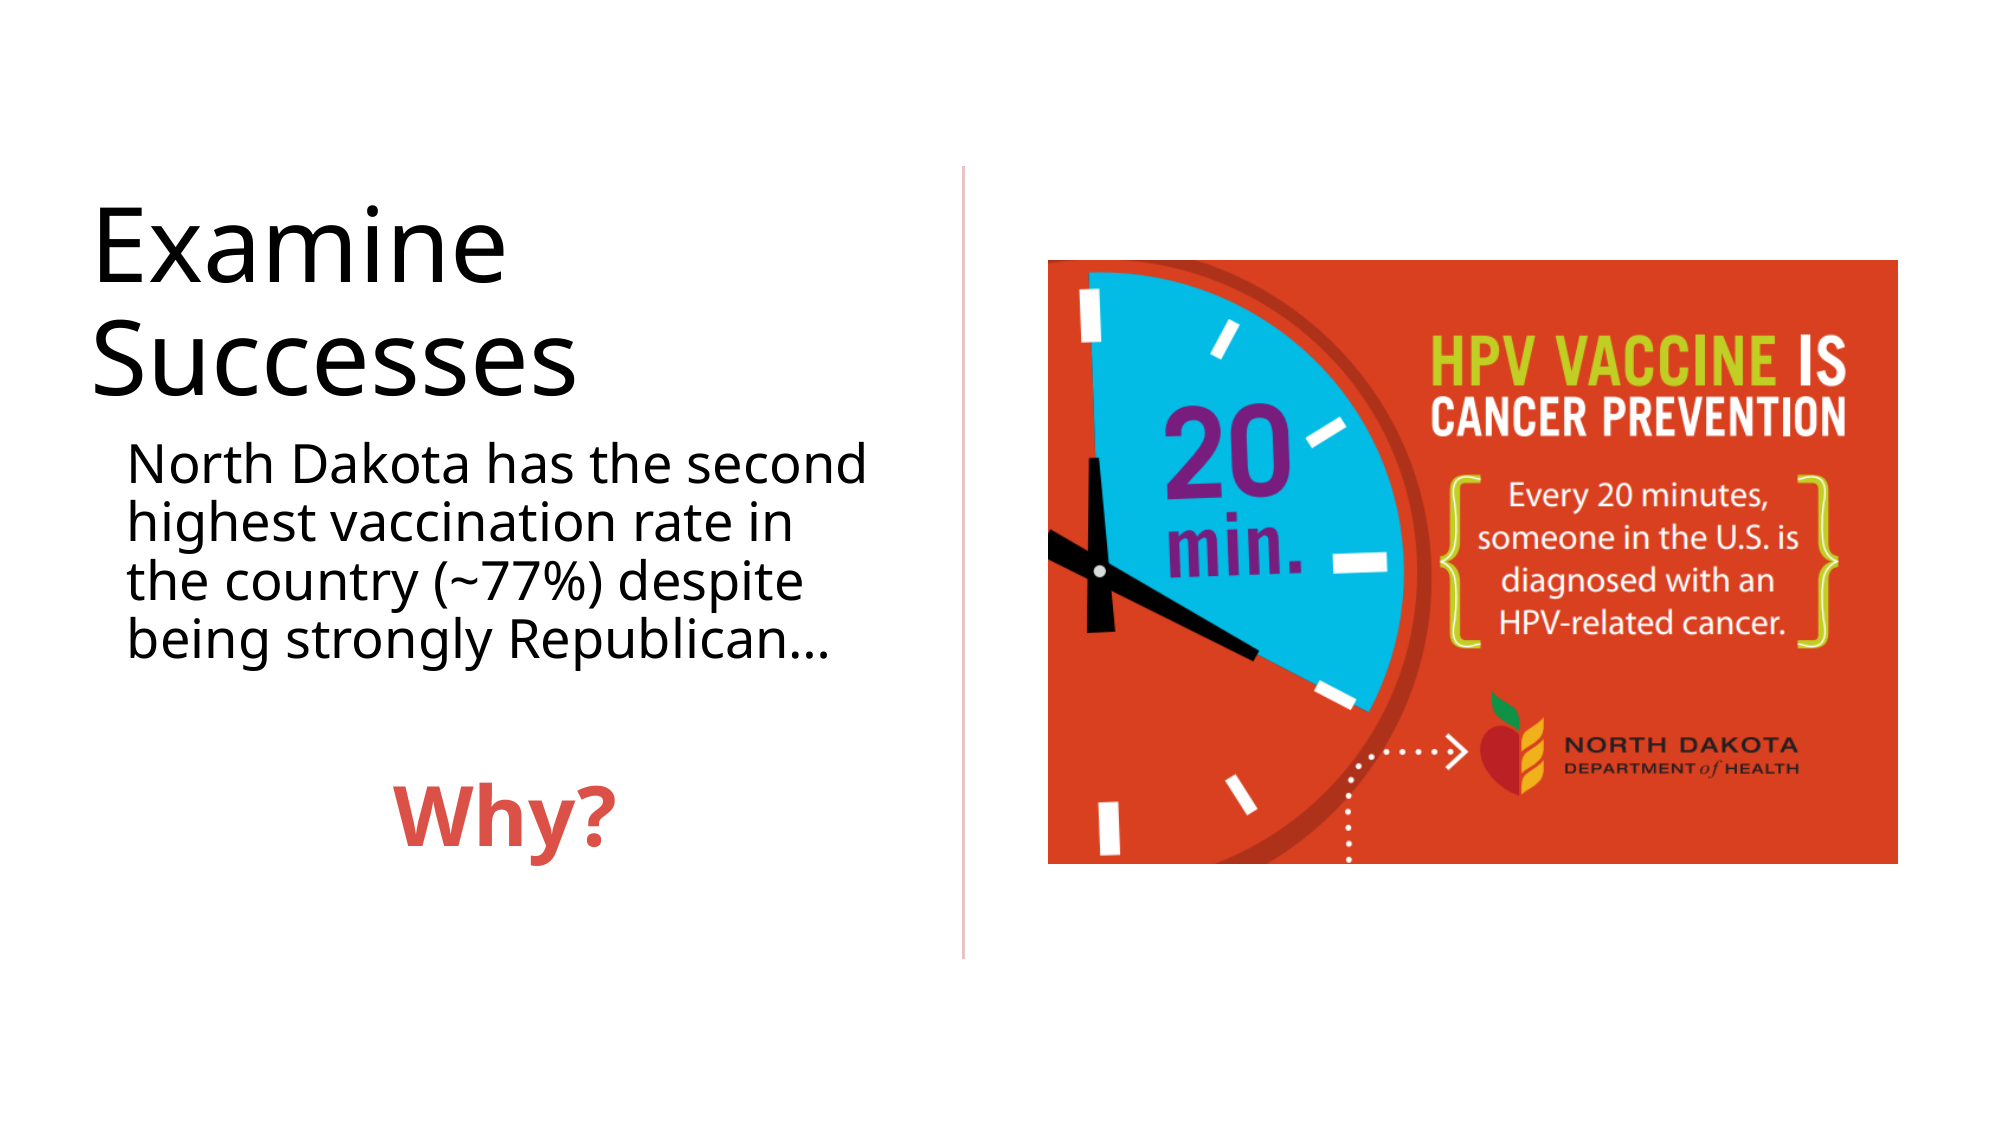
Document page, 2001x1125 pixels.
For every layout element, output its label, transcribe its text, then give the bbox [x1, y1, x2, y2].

list North Dakota has the second highest vaccination rate in the country (~77%) despite being strongly Republican… Why? [111, 428, 899, 904]
picture [1048, 260, 1898, 865]
title Examine Successes [75, 196, 936, 414]
